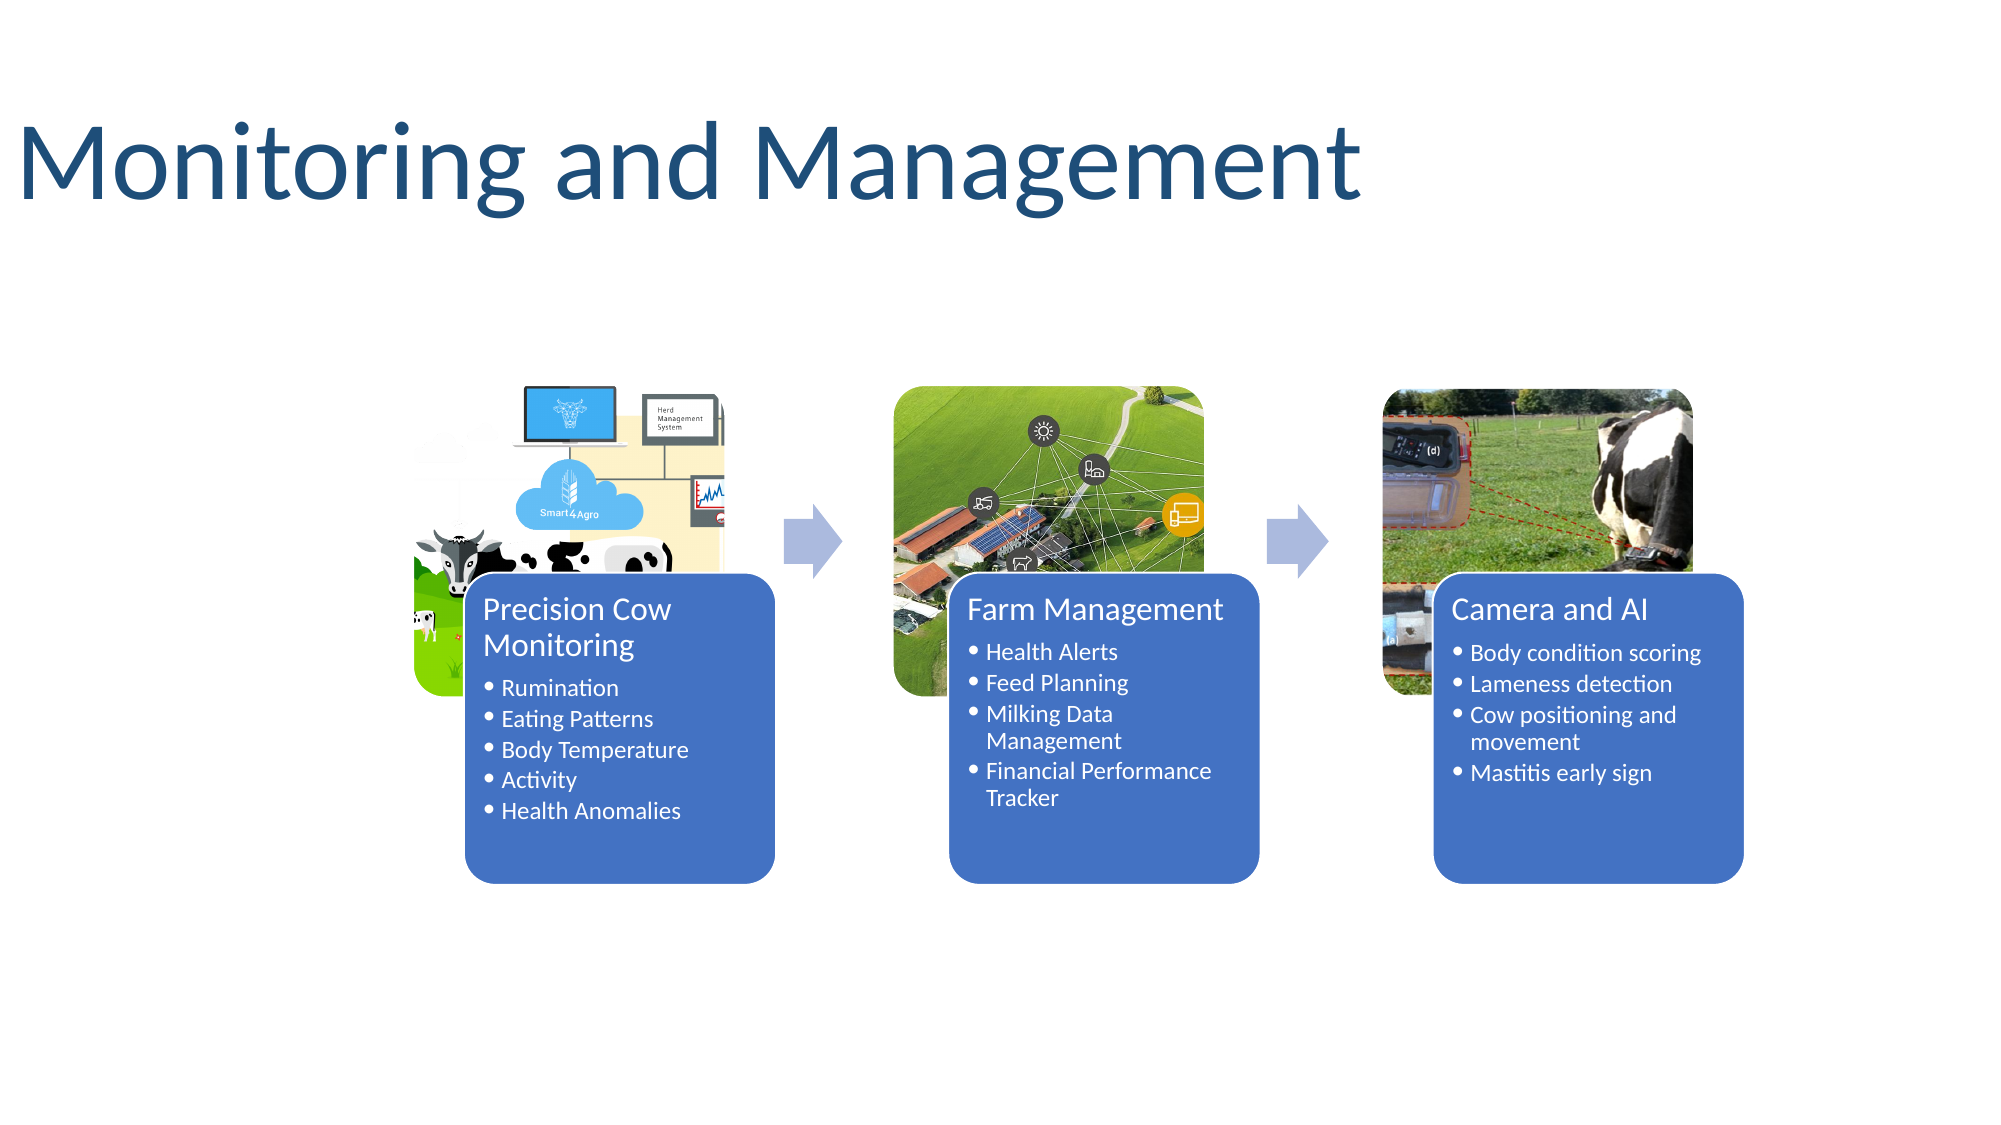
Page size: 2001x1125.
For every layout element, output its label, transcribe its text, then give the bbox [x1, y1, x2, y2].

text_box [412, 384, 1746, 886]
text_box Monitoring and Management [0, 79, 1393, 230]
